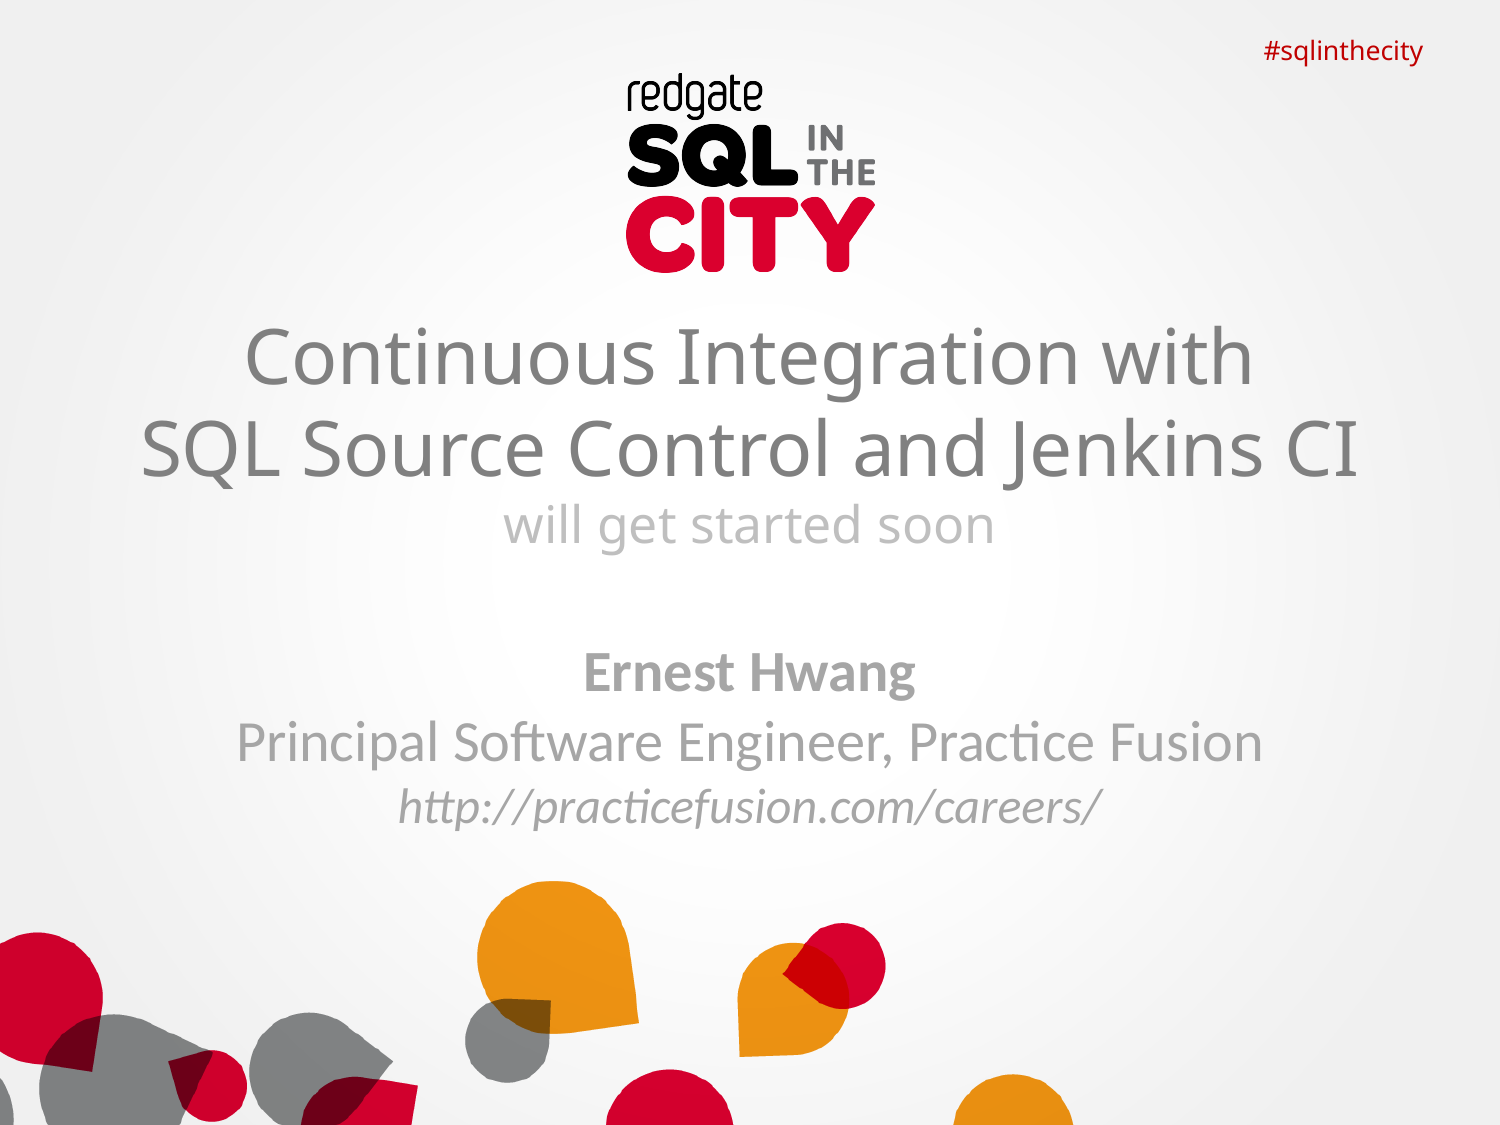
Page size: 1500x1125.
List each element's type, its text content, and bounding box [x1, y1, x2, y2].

text_box Ernest Hwang Principal Software Engineer, Practice Fusion http://practicefusion.com/careers/ [112, 625, 1388, 841]
title Continuous Integration with SQL Source Control and Jenkins CI will get started soon [112, 289, 1388, 573]
text_box #sqlinthecity [1248, 25, 1472, 94]
picture [0, 0, 1500, 1125]
